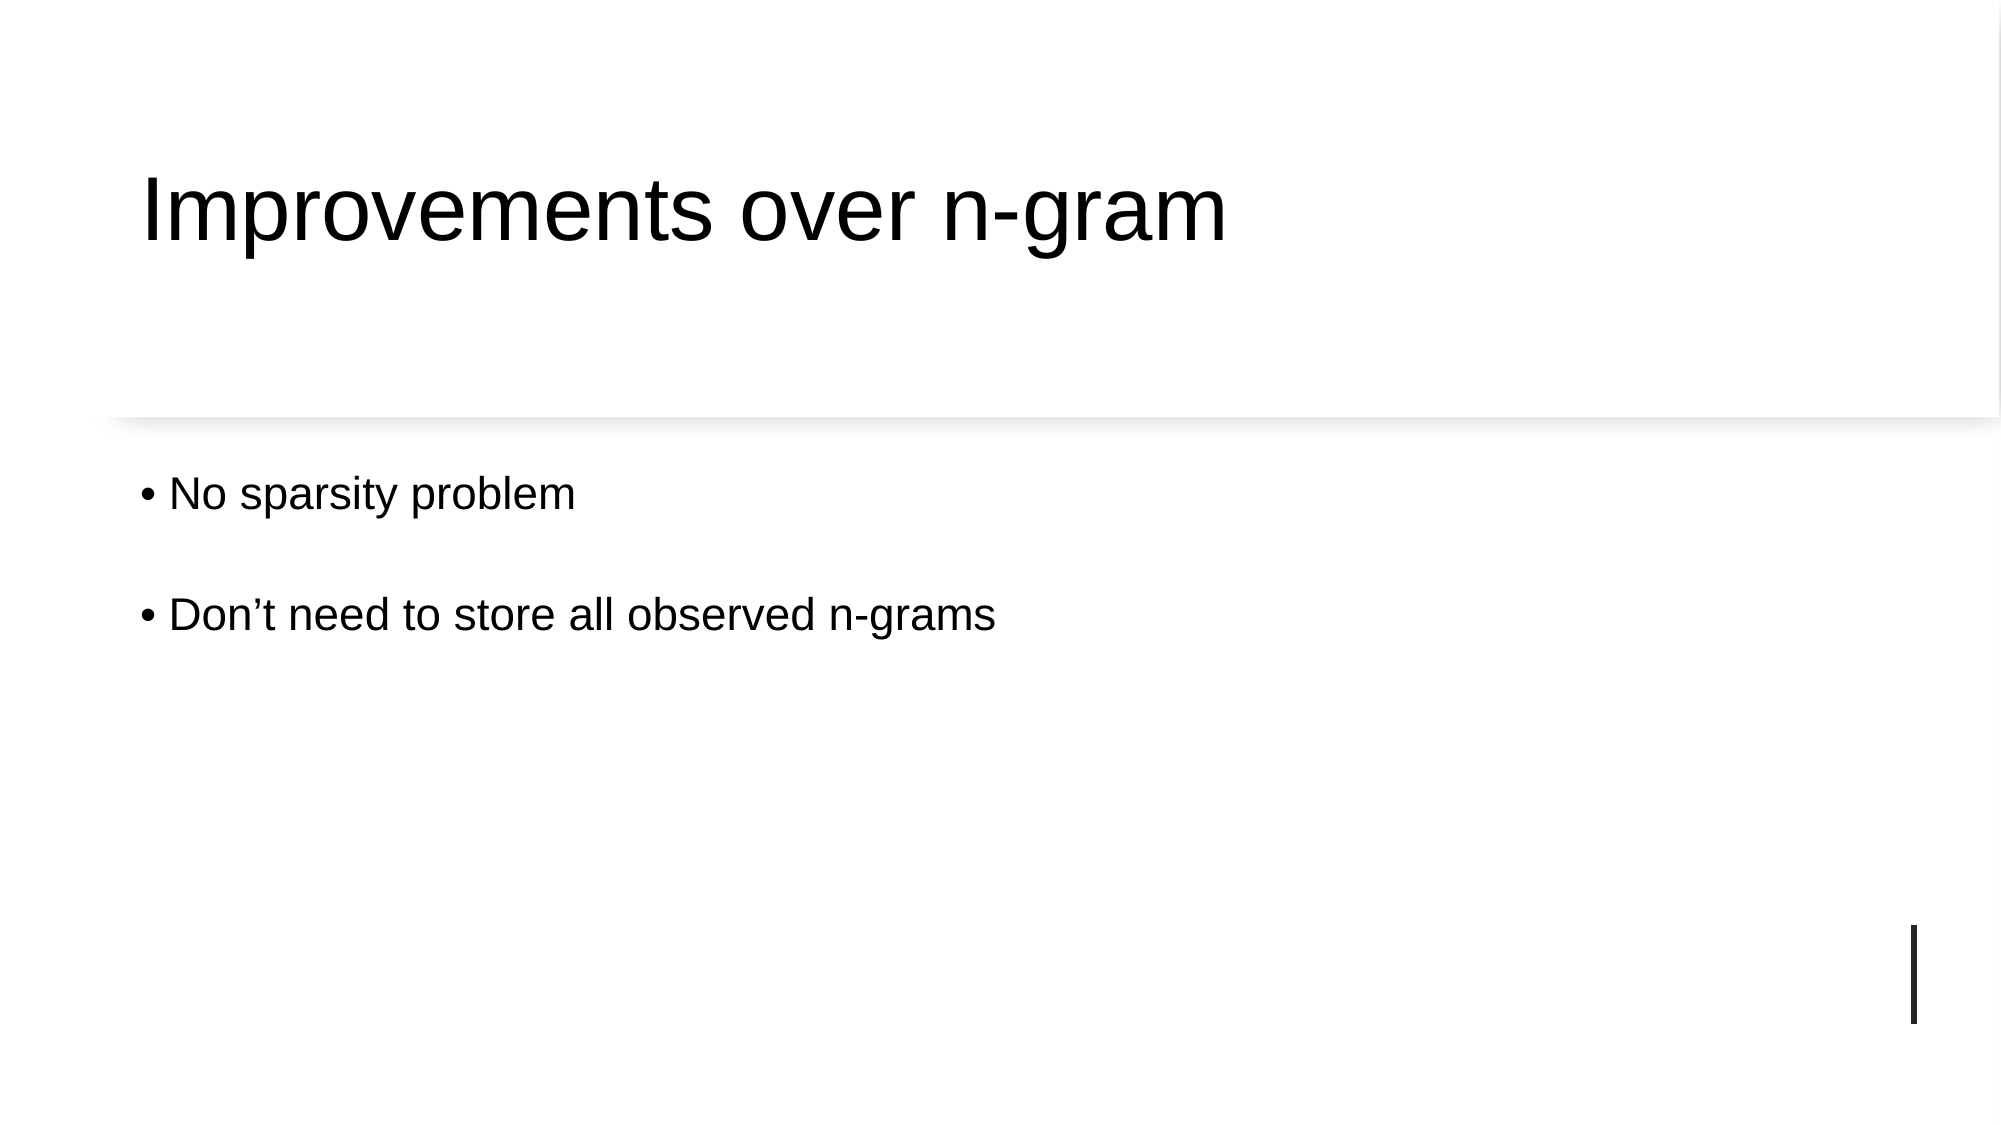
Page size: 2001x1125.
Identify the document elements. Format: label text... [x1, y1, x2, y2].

title Improvements over n-gram [124, 140, 1828, 376]
list • No sparsity problem • Don’t need to store all observed n-grams [124, 451, 1828, 987]
